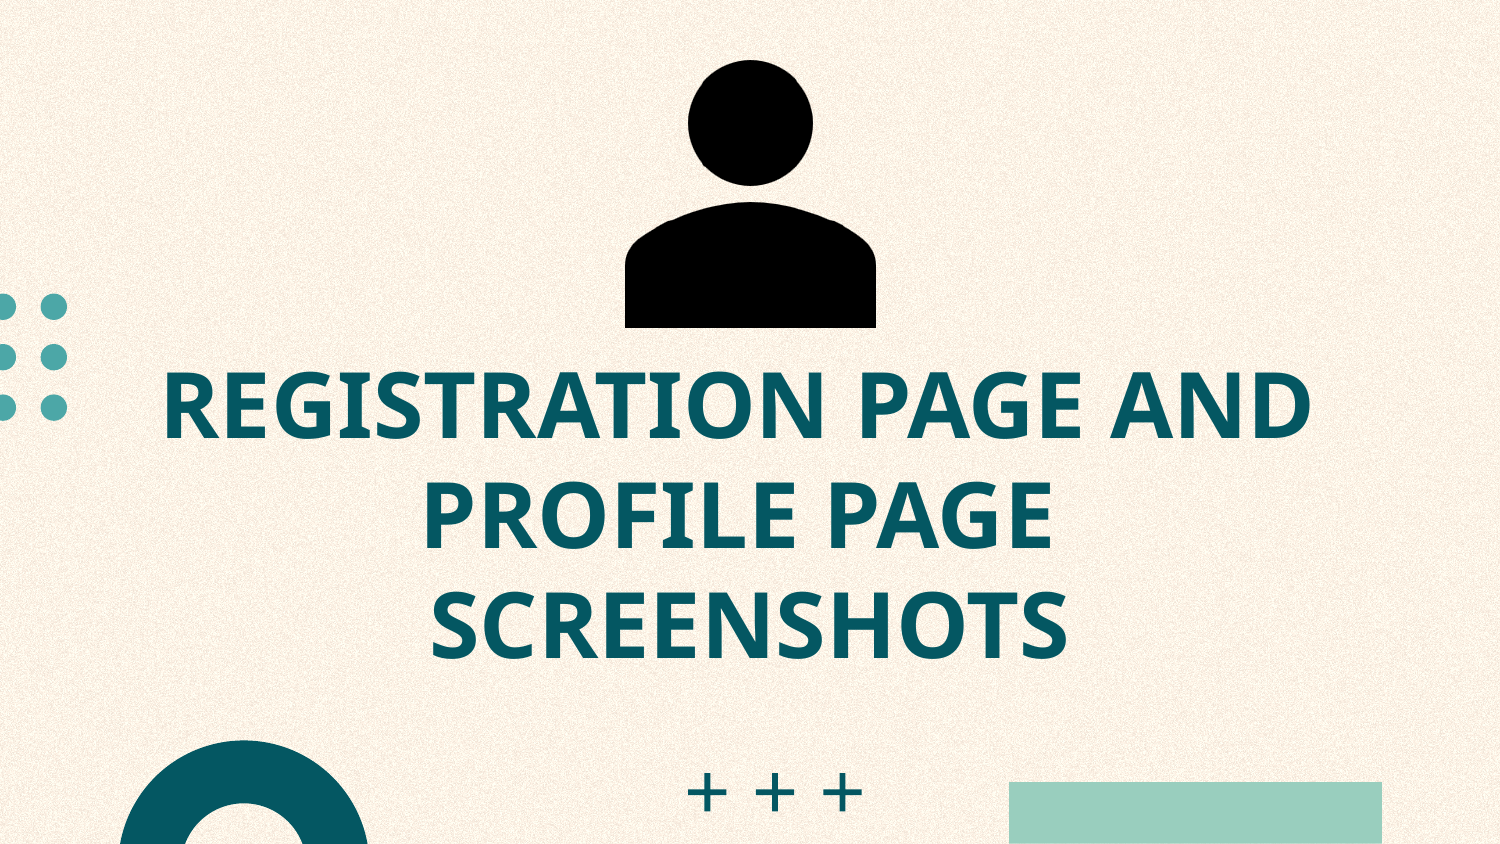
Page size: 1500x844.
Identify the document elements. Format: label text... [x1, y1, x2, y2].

picture [186, 804, 302, 844]
picture [0, 0, 1500, 844]
title REGISTRATION PAGE AND PROFILE PAGE SCREENSHOTS [87, 331, 1413, 426]
